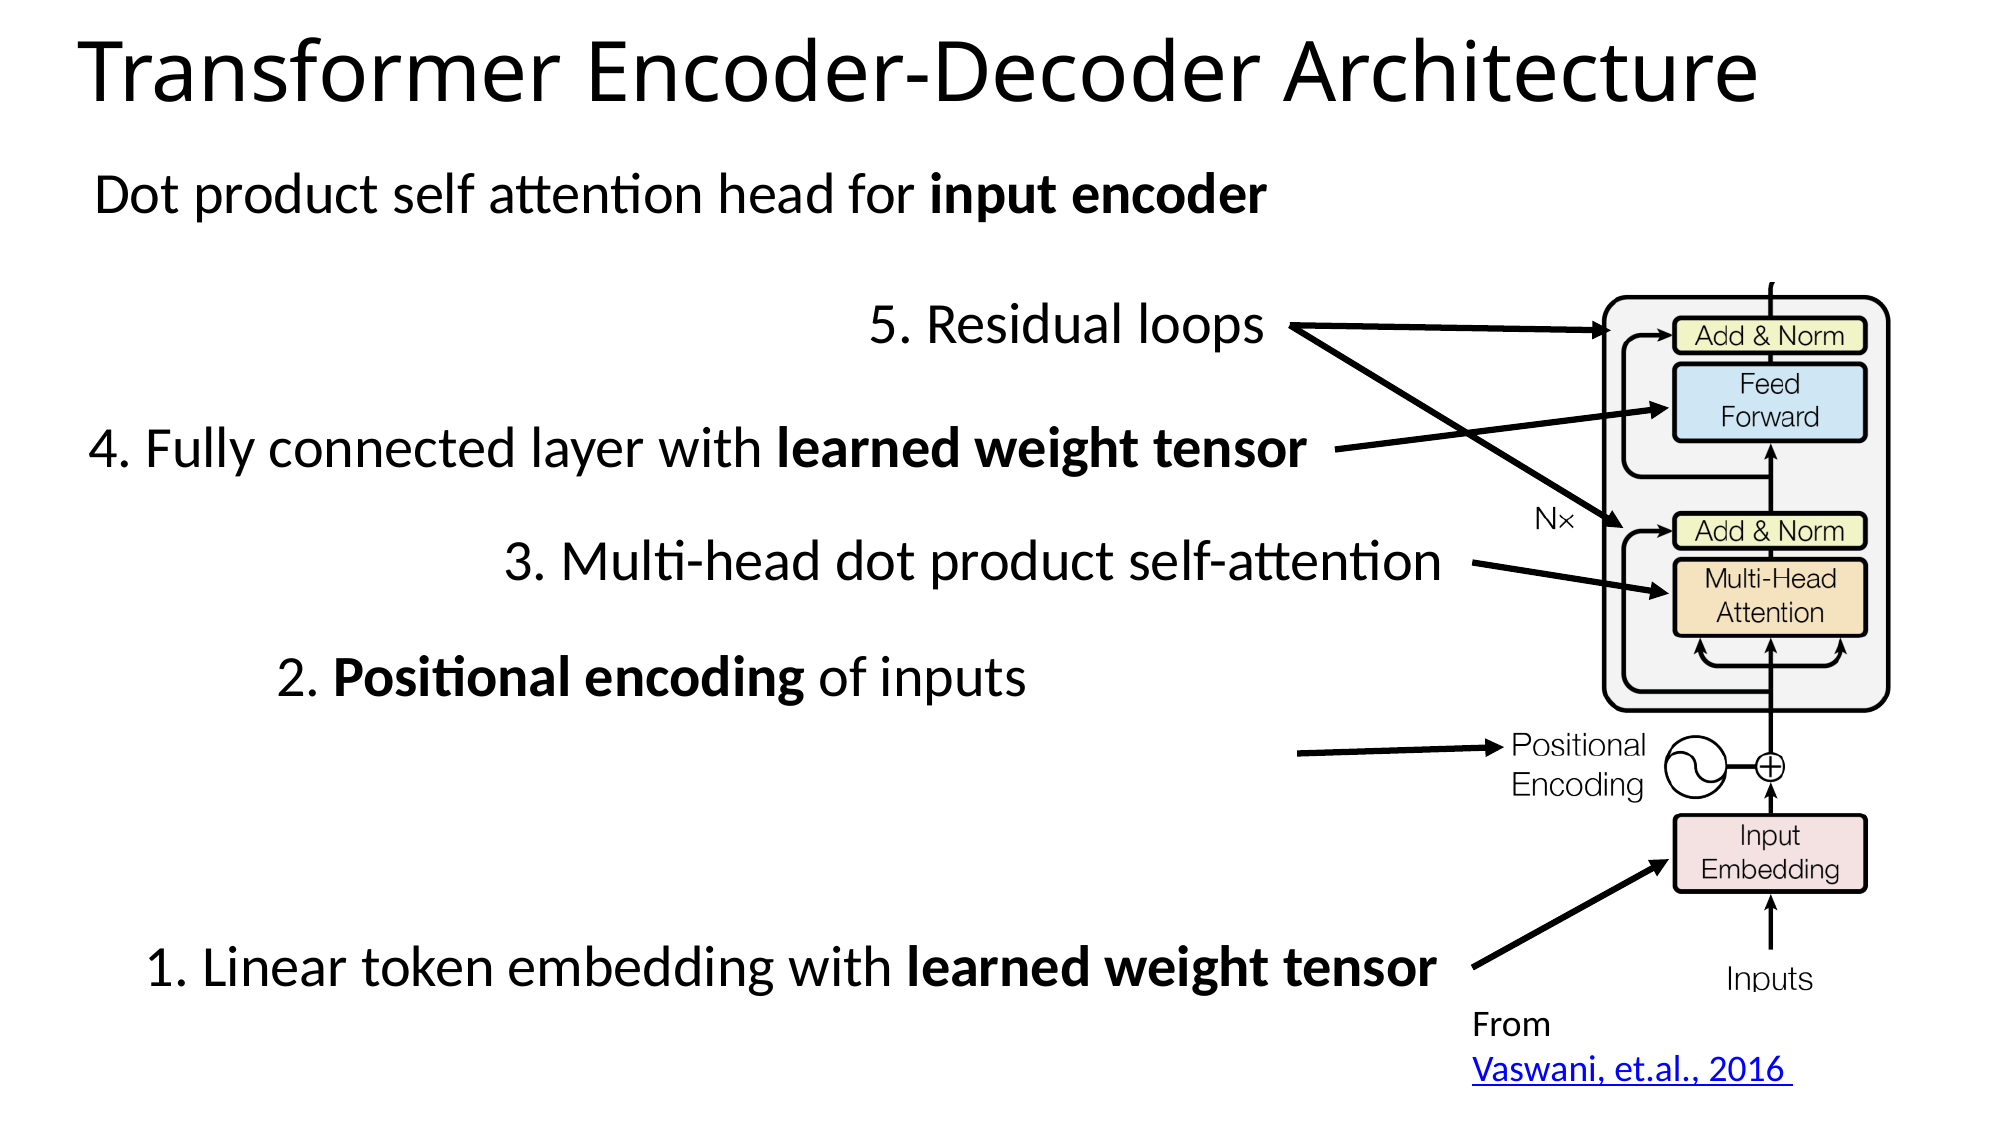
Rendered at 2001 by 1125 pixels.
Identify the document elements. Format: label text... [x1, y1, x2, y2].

title Transformer Encoder-Decoder Architecture [62, 29, 1953, 134]
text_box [1471, 858, 1670, 968]
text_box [1334, 407, 1670, 450]
text_box 4. Fully connected layer with learned weight tensor [73, 402, 1284, 497]
text_box 1. Linear token embedding with learned weight tensor [130, 920, 1473, 1015]
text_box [1289, 324, 1624, 529]
text_box 3. Multi-head dot product self-attention [488, 515, 1473, 610]
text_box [1471, 562, 1670, 594]
text_box 5. Residual loops [854, 277, 1290, 373]
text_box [1296, 746, 1505, 754]
list Dot product self attention head for input encoder [79, 147, 1970, 282]
text_box From Vaswani, et.al., 2016 [1457, 991, 1894, 1096]
picture [1503, 282, 1894, 992]
